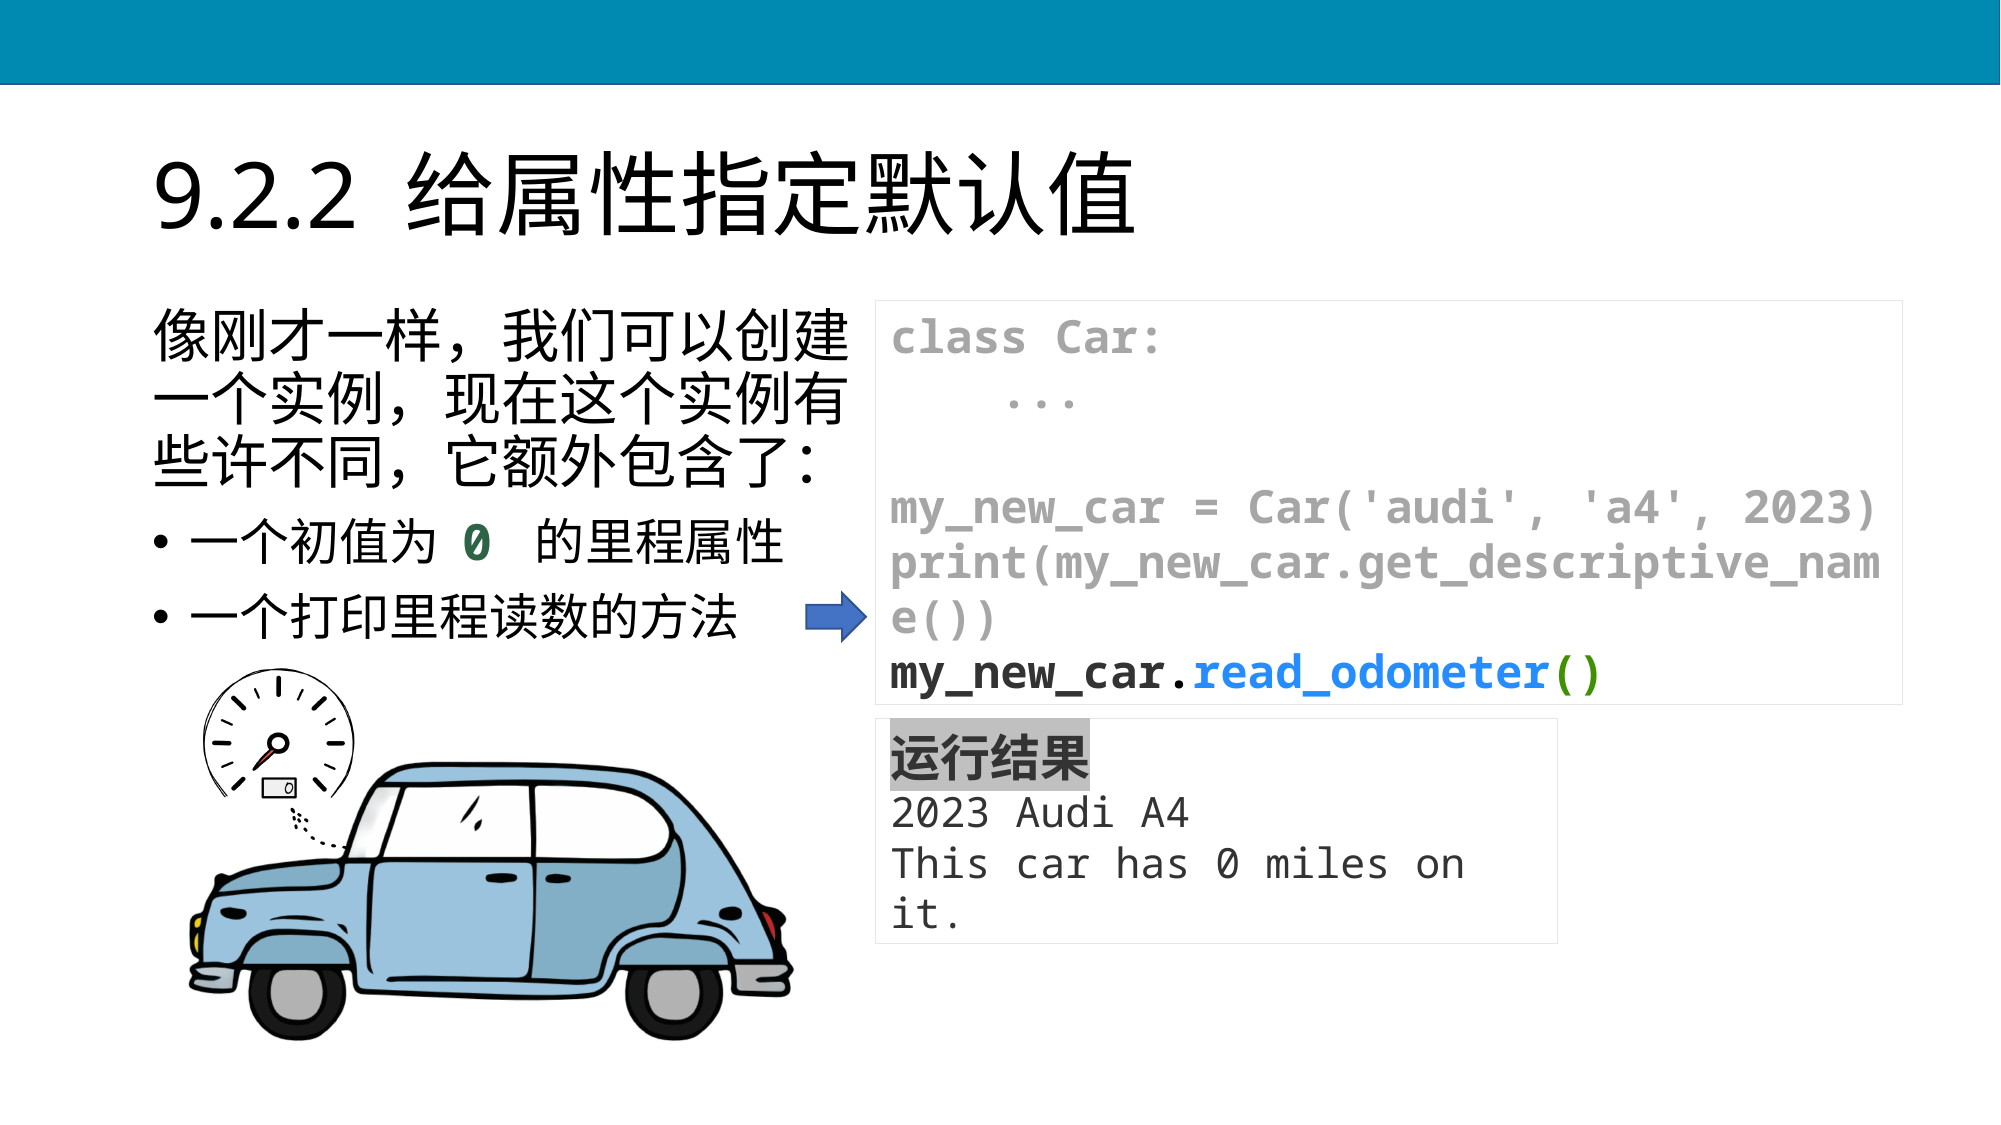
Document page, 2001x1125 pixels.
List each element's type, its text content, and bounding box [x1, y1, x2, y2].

text_box [805, 590, 868, 644]
picture [173, 657, 809, 1057]
title 9.2.2 给属性指定默认值 [137, 115, 1863, 282]
text_box 像刚才一样，我们可以创建一个实例，现在这个实例有些许不同，它额外包含了： 一个初值为 0 的里程属性 一个打印里程读数的方法 [137, 300, 893, 1014]
text_box class Car: ... my_new_car = Car('audi', 'a4', 2023) print(my_new_car.get_descriptive_name()) my_new_car.read_odometer() [893, 300, 1903, 705]
text_box 运行结果 2023 Audi A4 This car has 0 miles on it. [875, 718, 1558, 944]
